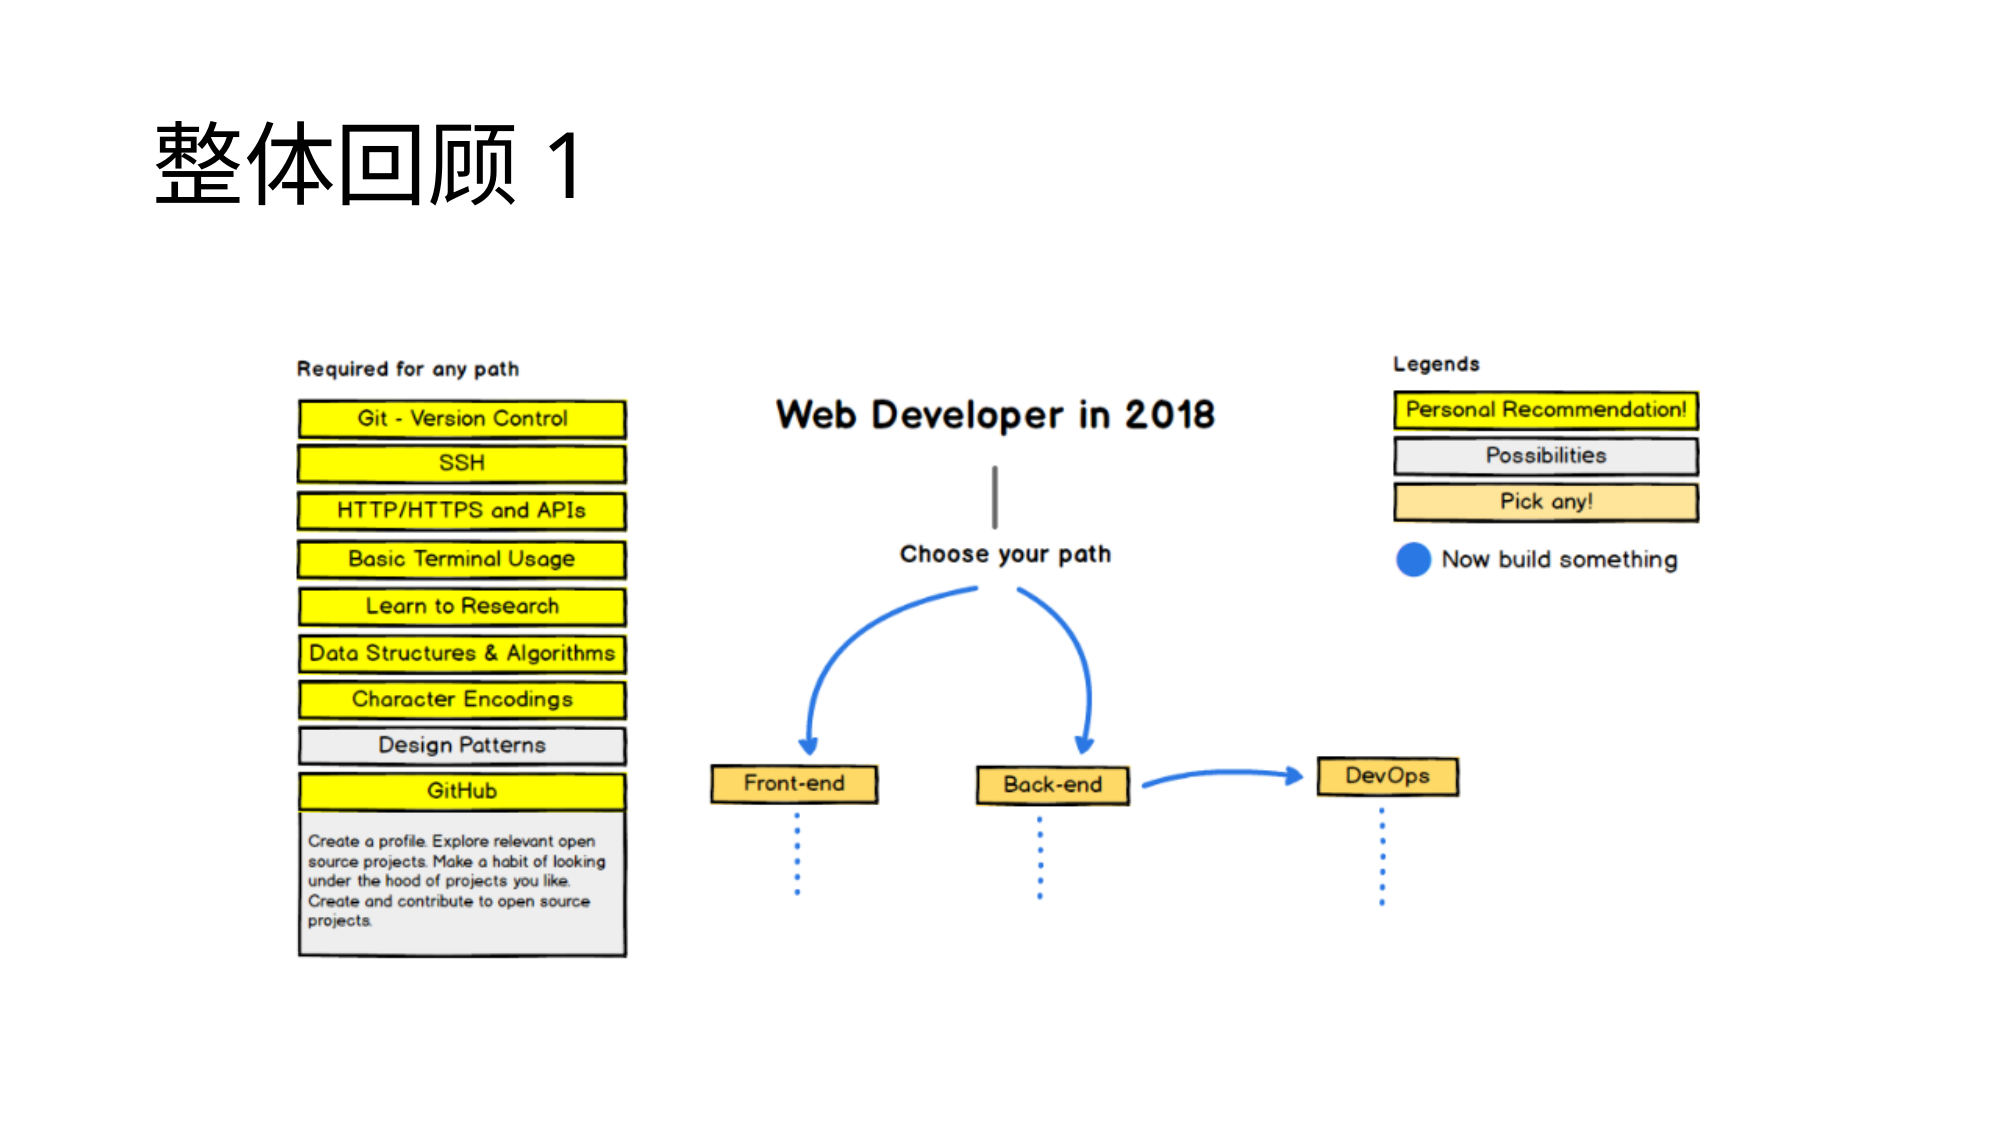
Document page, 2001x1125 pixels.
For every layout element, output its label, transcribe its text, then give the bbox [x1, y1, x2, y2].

title 整体回顾1 [137, 59, 1863, 278]
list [274, 325, 1725, 988]
